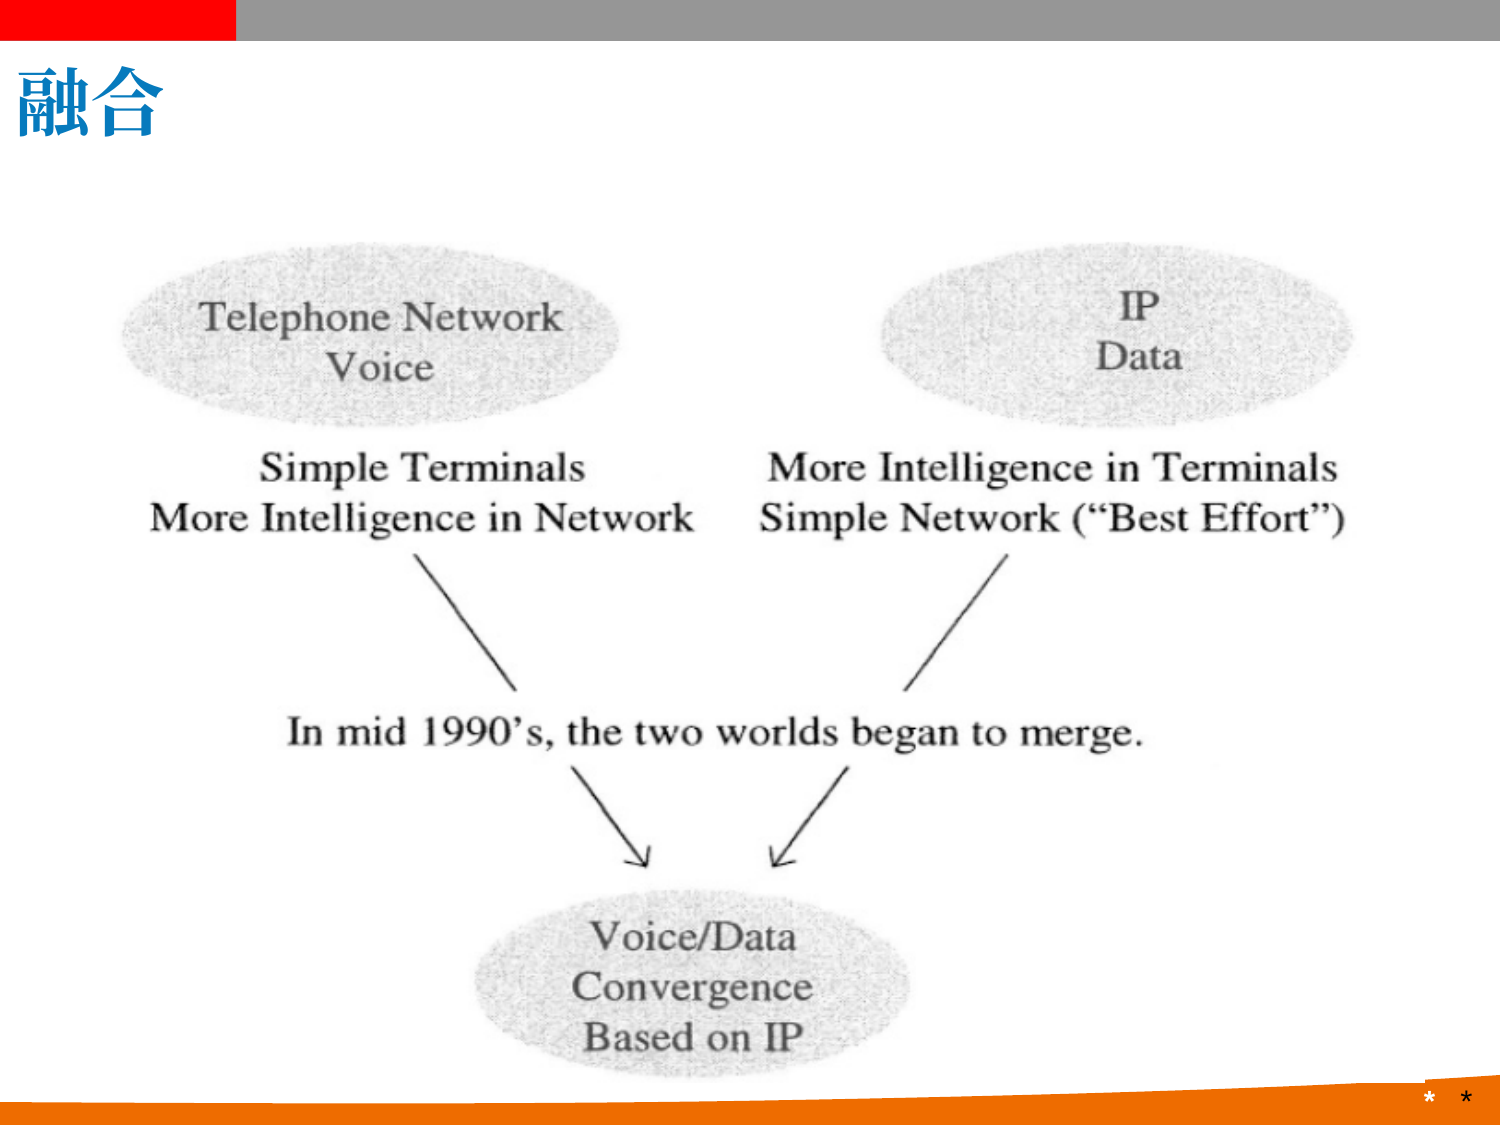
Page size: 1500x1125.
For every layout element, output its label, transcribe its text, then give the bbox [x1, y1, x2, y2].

slide_number * [1137, 1074, 1488, 1116]
title 融合 [0, 47, 1463, 252]
picture [74, 224, 1425, 1083]
